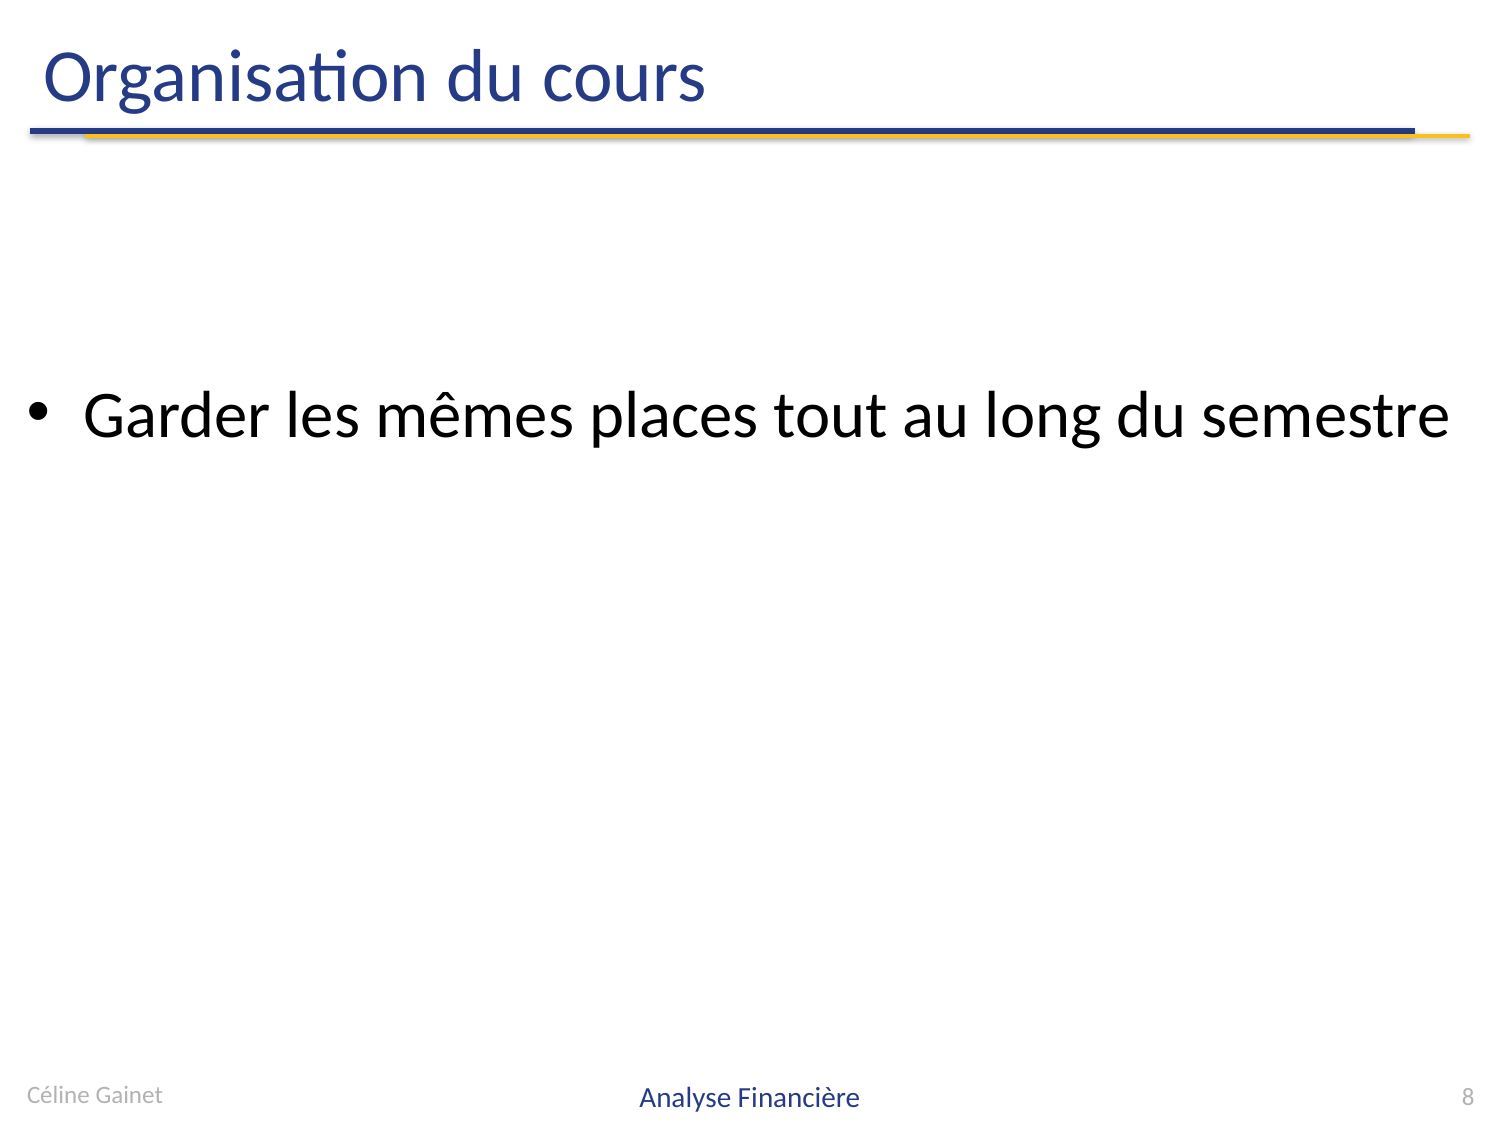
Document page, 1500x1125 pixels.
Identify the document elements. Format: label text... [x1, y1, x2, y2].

slide_number 8 [1139, 1065, 1490, 1125]
title Organisation du cours [0, 3, 1500, 141]
footer Analyse Financière [512, 1065, 988, 1125]
text_box Garder les mêmes places tout au long du semestre [11, 283, 1500, 458]
slide_number Céline Gainet [12, 1063, 363, 1124]
